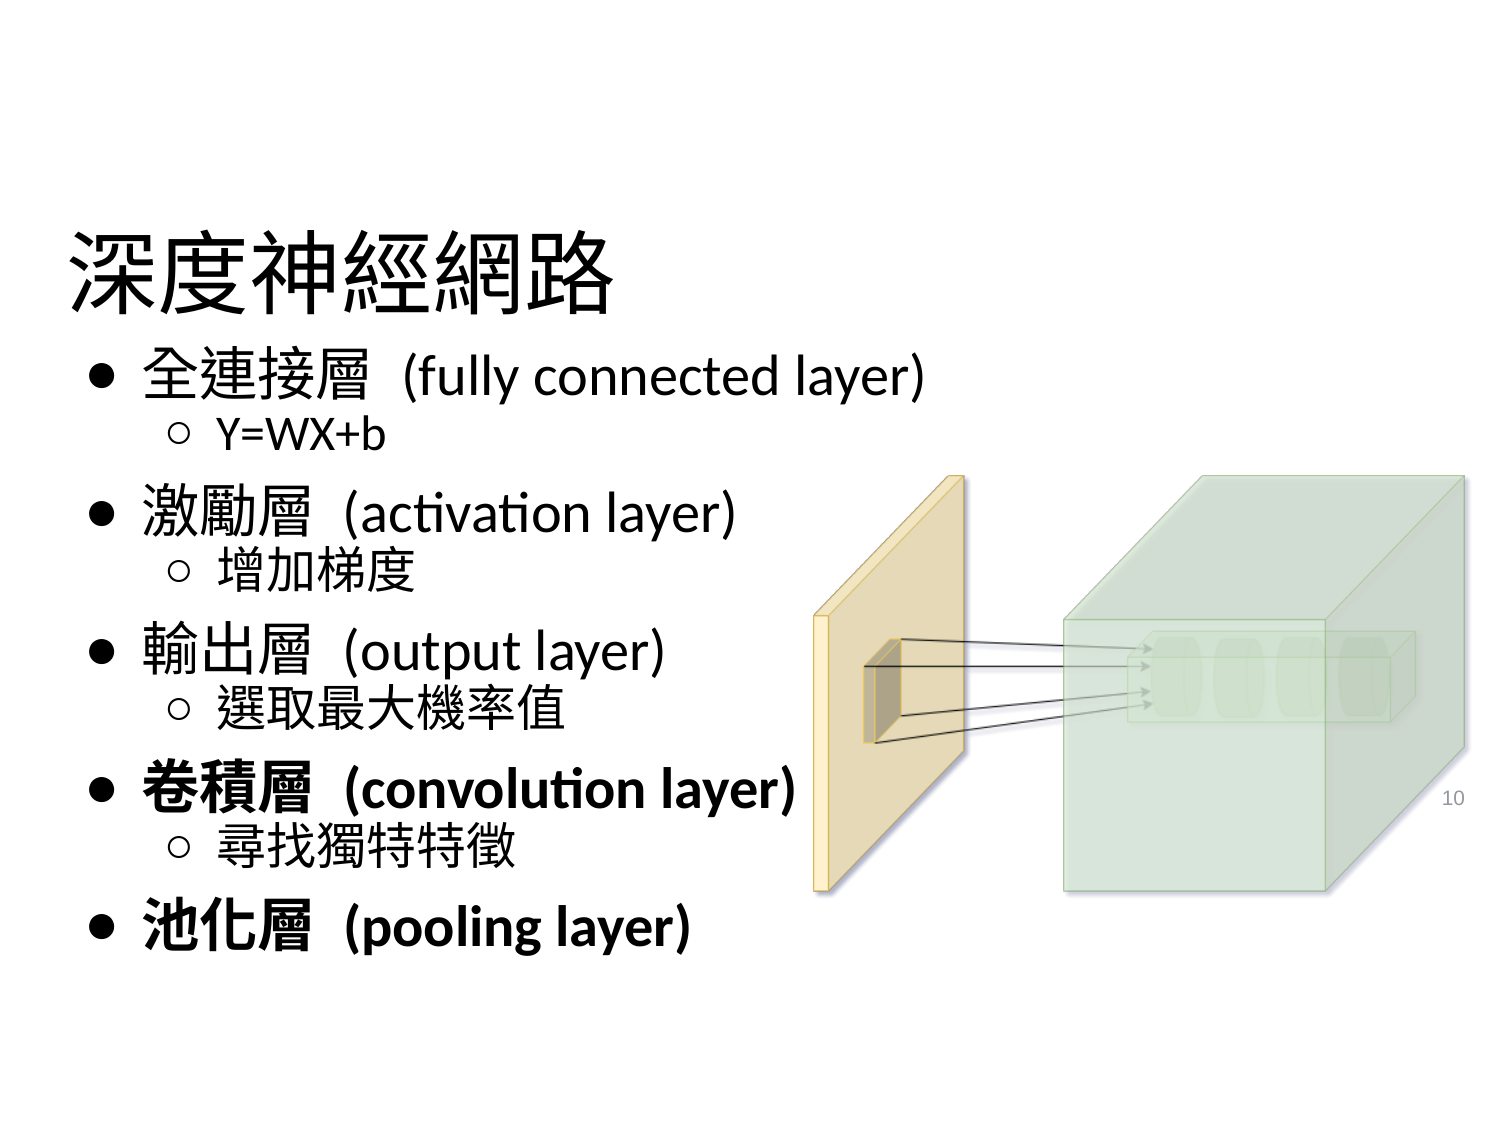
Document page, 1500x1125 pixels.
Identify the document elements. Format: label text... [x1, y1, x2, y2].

picture [813, 475, 1480, 906]
title 深度神經網路 [51, 213, 1449, 308]
list 全連接層 (fully connected layer) Y=WX+b 激勵層 (activation layer) 增加梯度 輸出層 (output layer) 選取最大機率值 卷積層 (convolution layer) 尋找獨特特徵 池化層 (pooling layer) [51, 329, 1449, 891]
